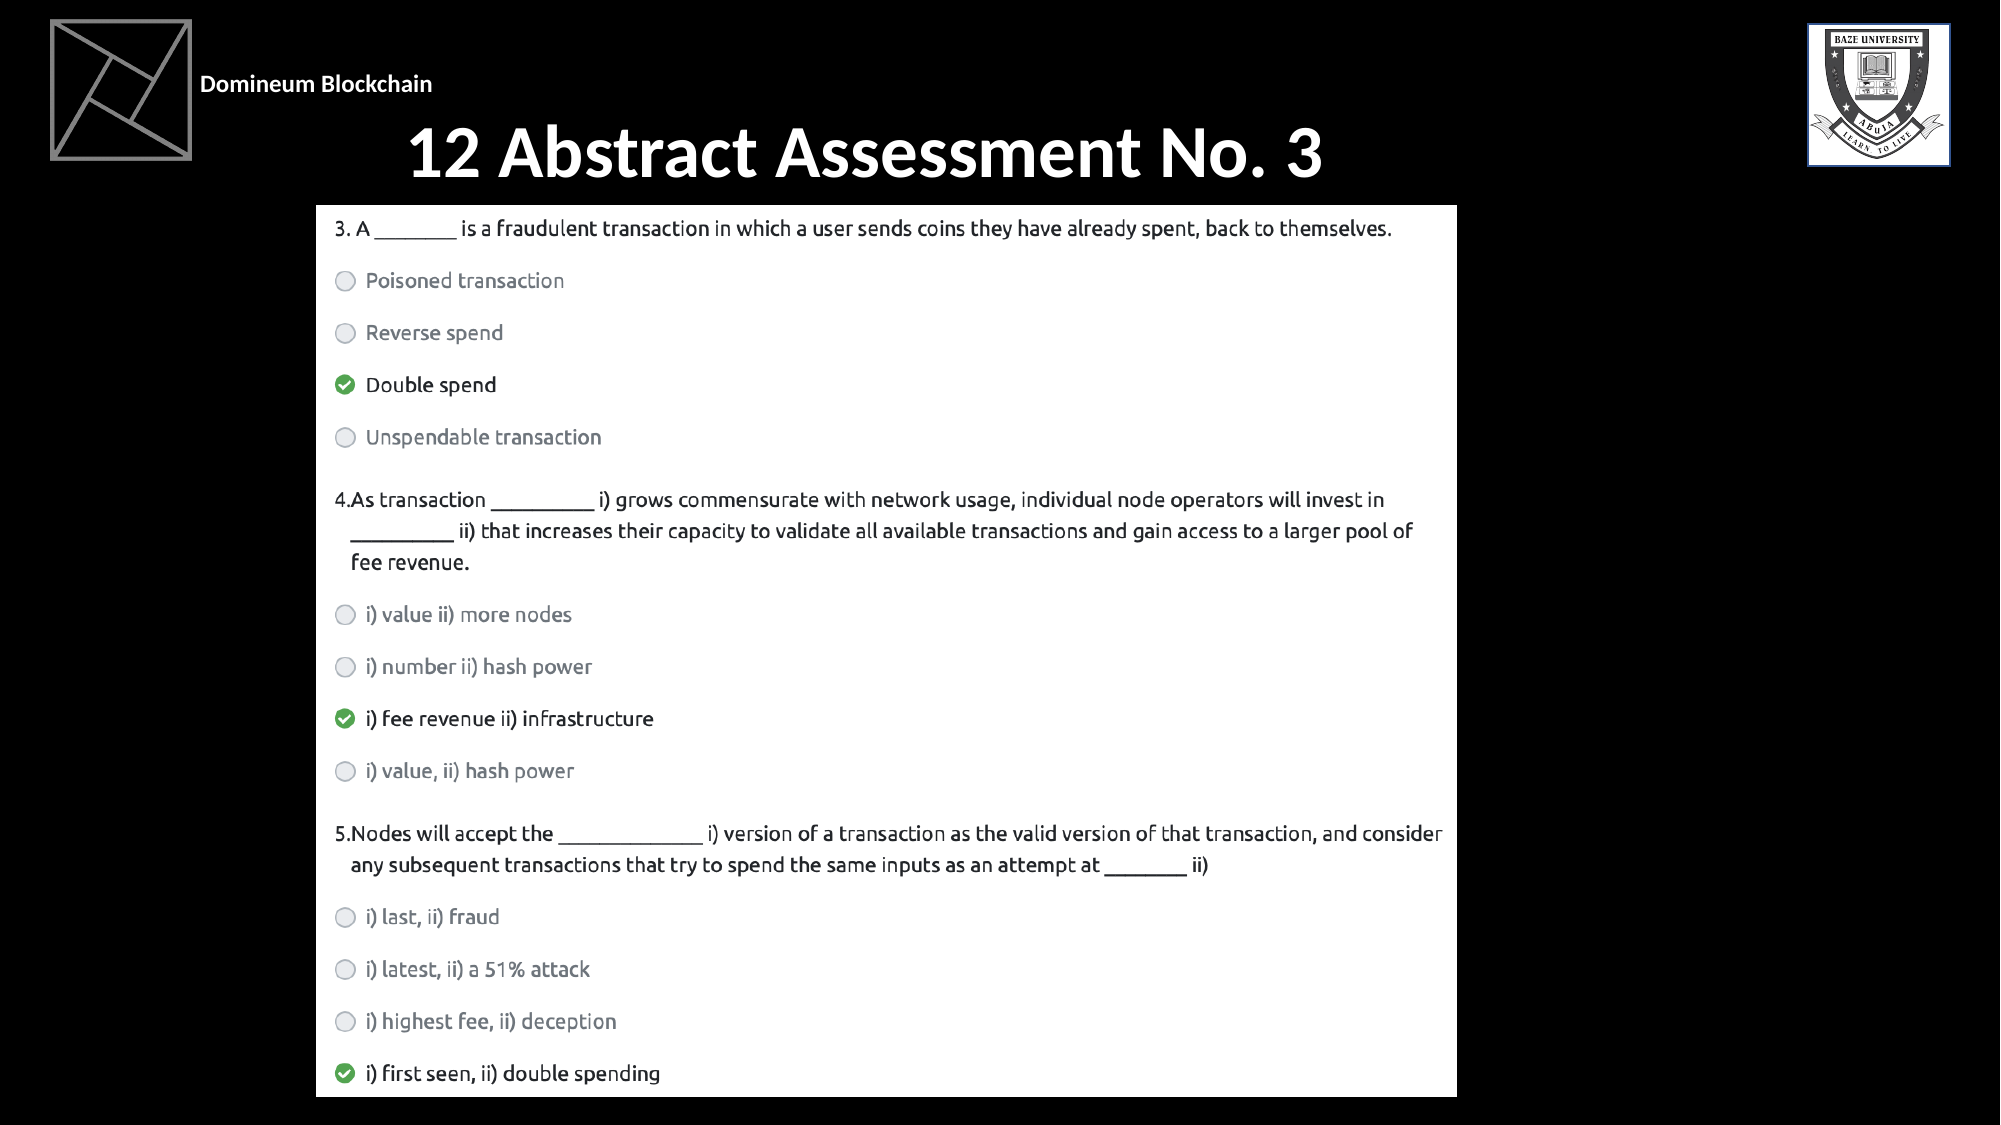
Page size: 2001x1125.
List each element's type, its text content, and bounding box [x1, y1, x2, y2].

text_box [1808, 24, 1950, 167]
picture [49, 19, 192, 162]
text_box 12 Abstract Assessment No. 3 [390, 95, 1340, 200]
text_box Domineum Blockchain [192, 59, 449, 105]
picture [316, 205, 1457, 1097]
